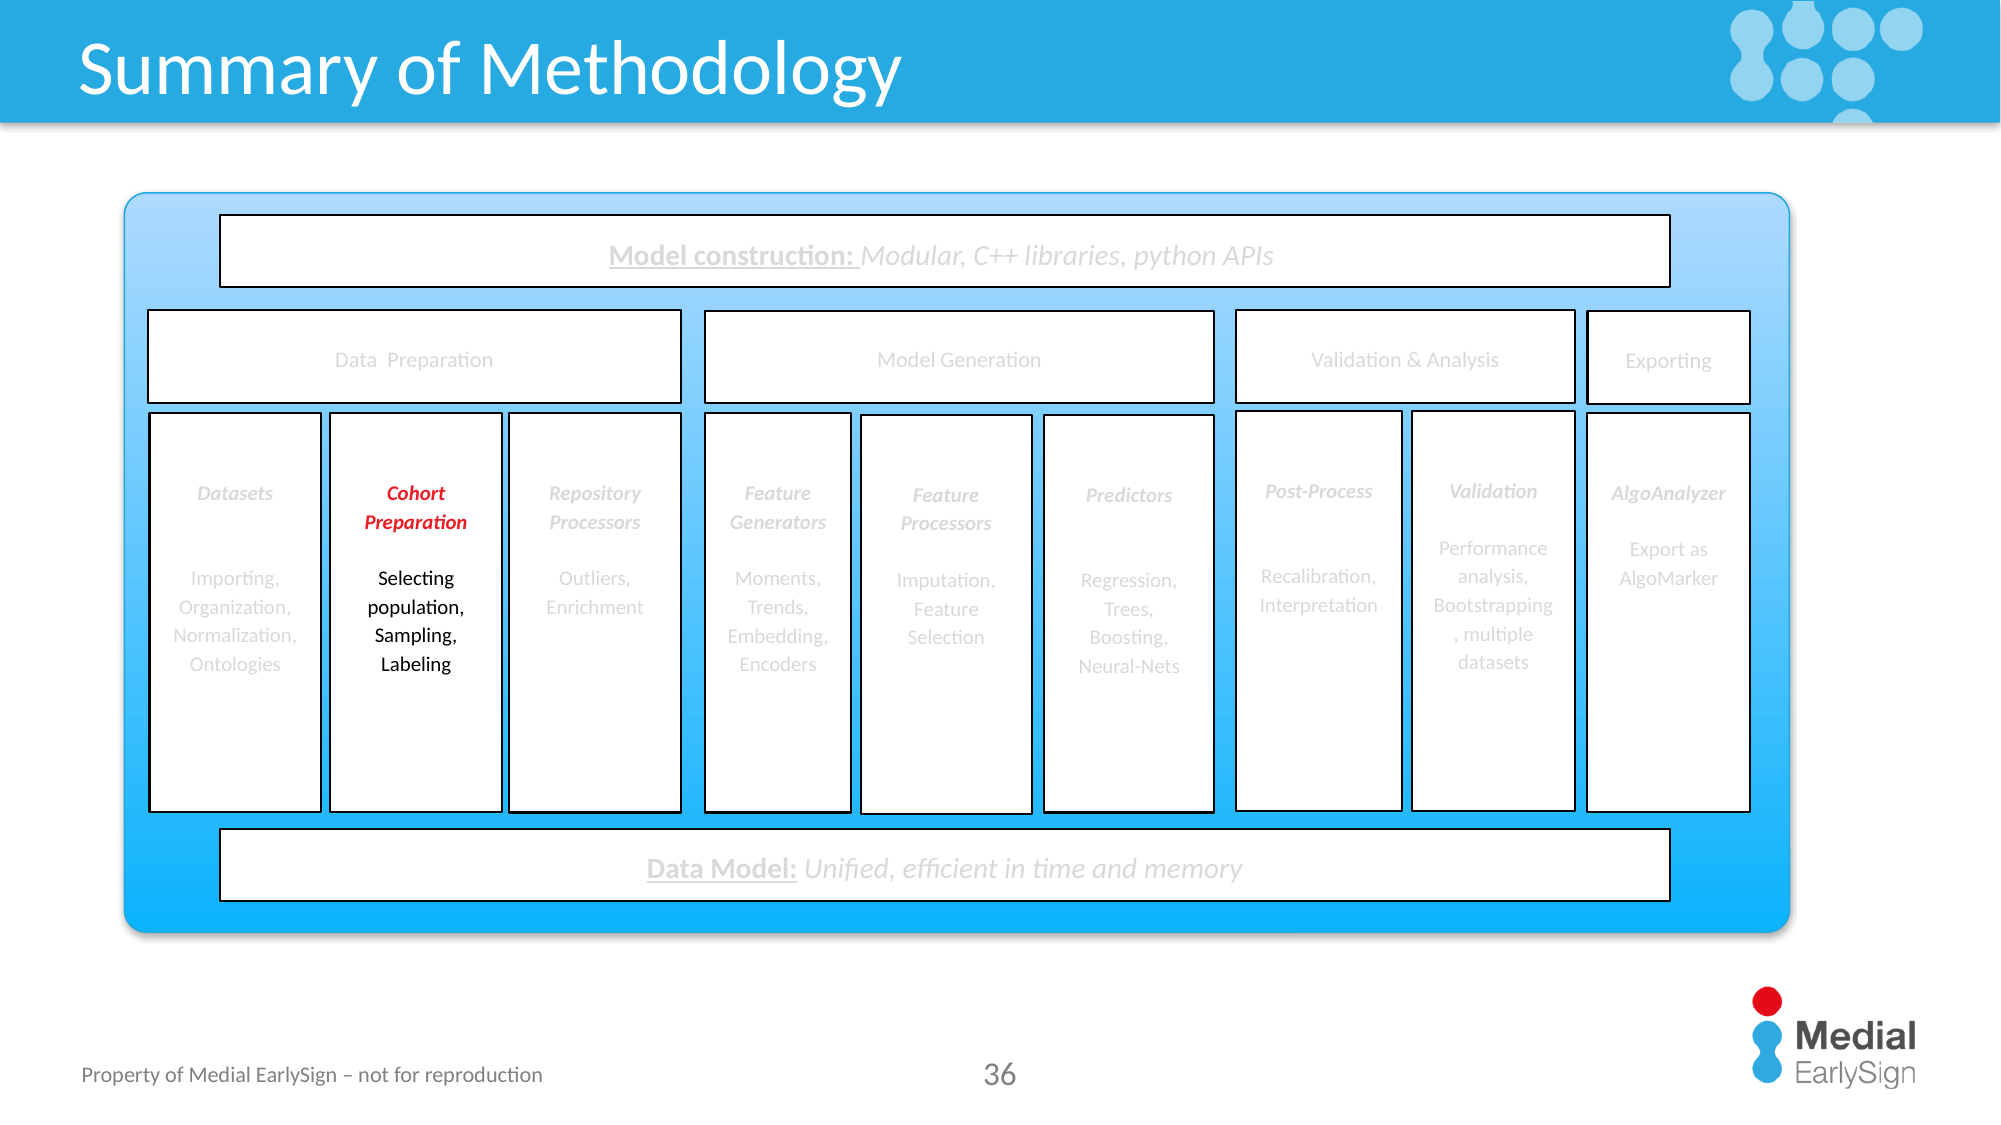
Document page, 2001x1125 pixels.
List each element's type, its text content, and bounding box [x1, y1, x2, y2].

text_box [124, 192, 1790, 933]
title Summary of Methodology [63, 8, 1729, 119]
picture [1752, 986, 1915, 1089]
picture [1730, 1, 1923, 123]
